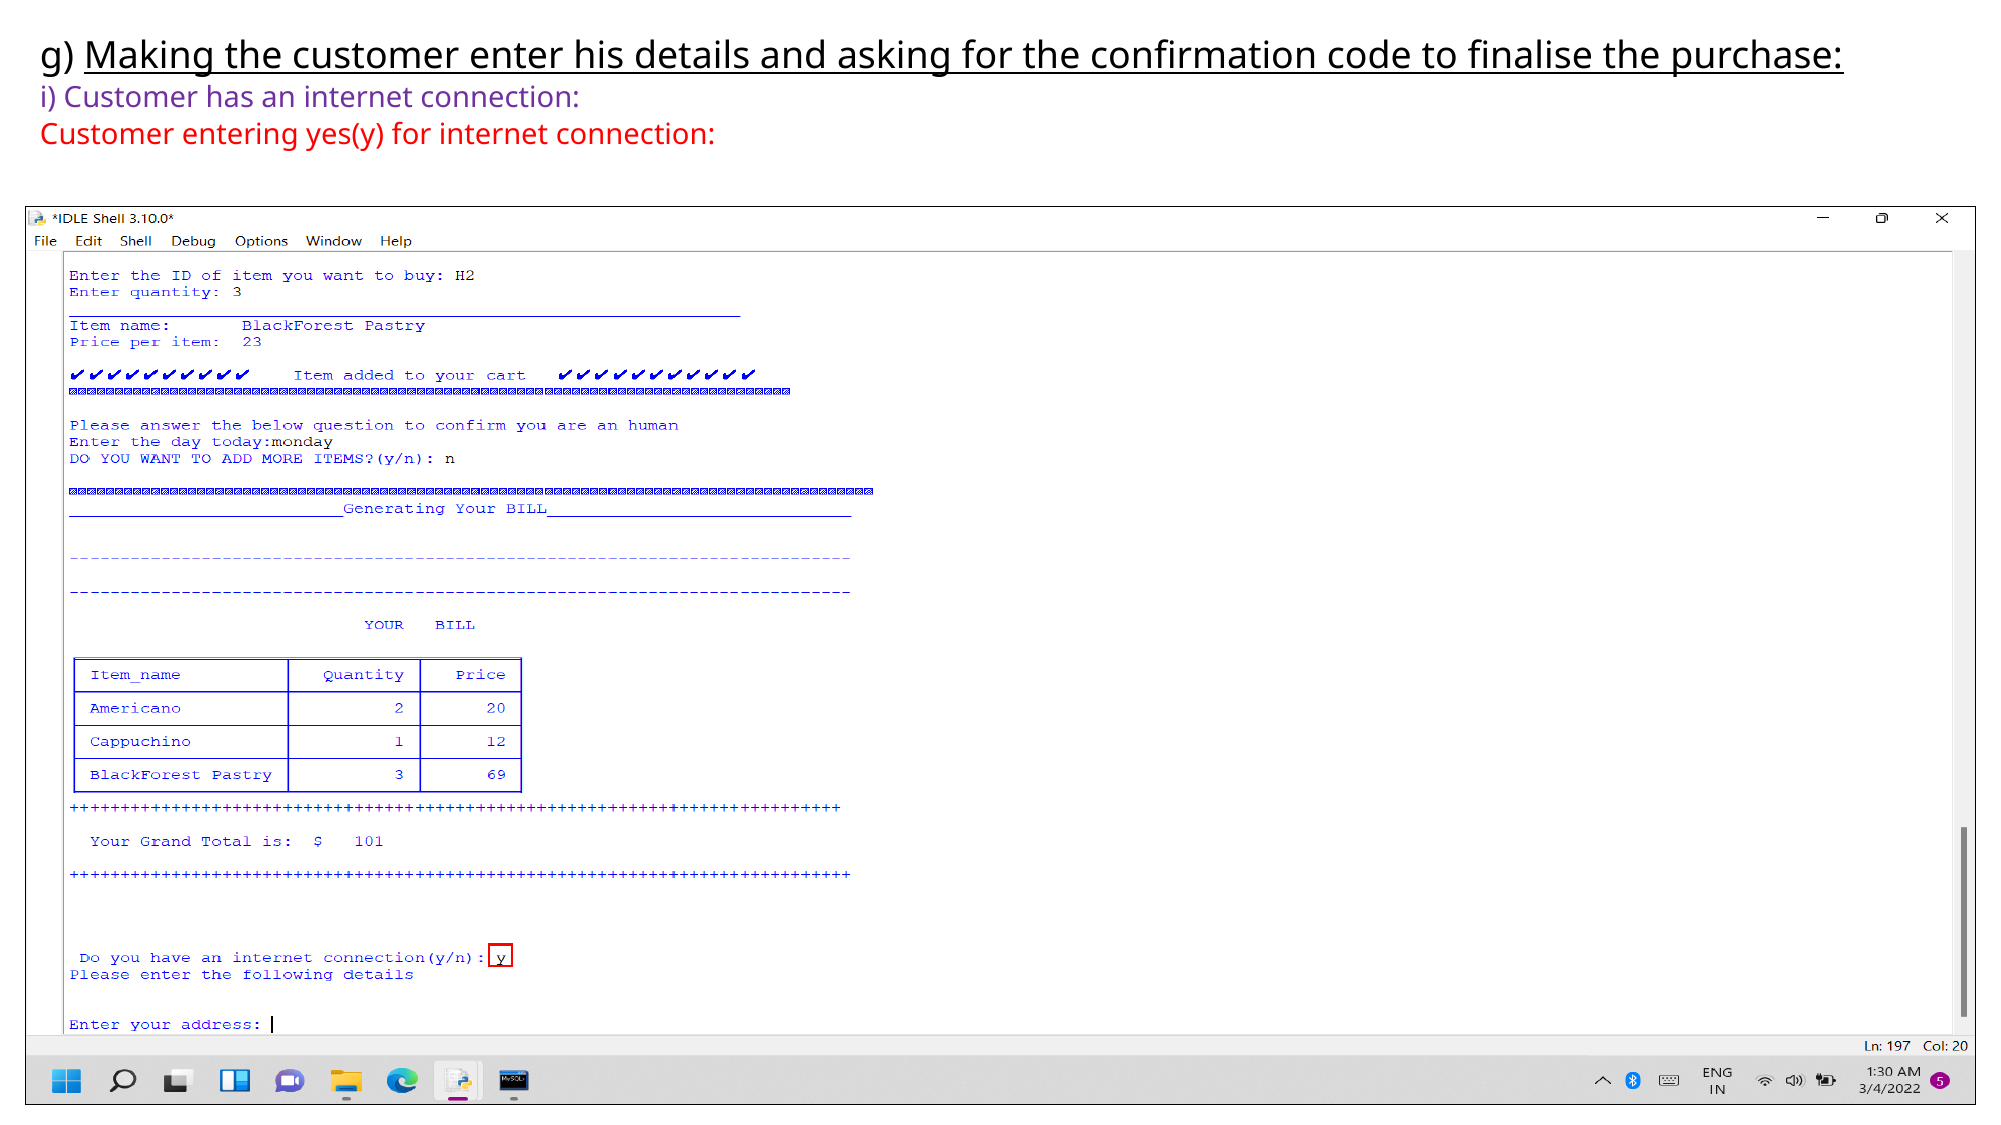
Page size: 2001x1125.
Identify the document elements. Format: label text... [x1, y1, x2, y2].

text_box g) Making the customer enter his details and asking for the confirmation code to finalise the purchase: i) Customer has an internet connection: Customer entering yes(y) for internet connection: [25, 20, 2000, 159]
picture [25, 206, 1975, 1105]
